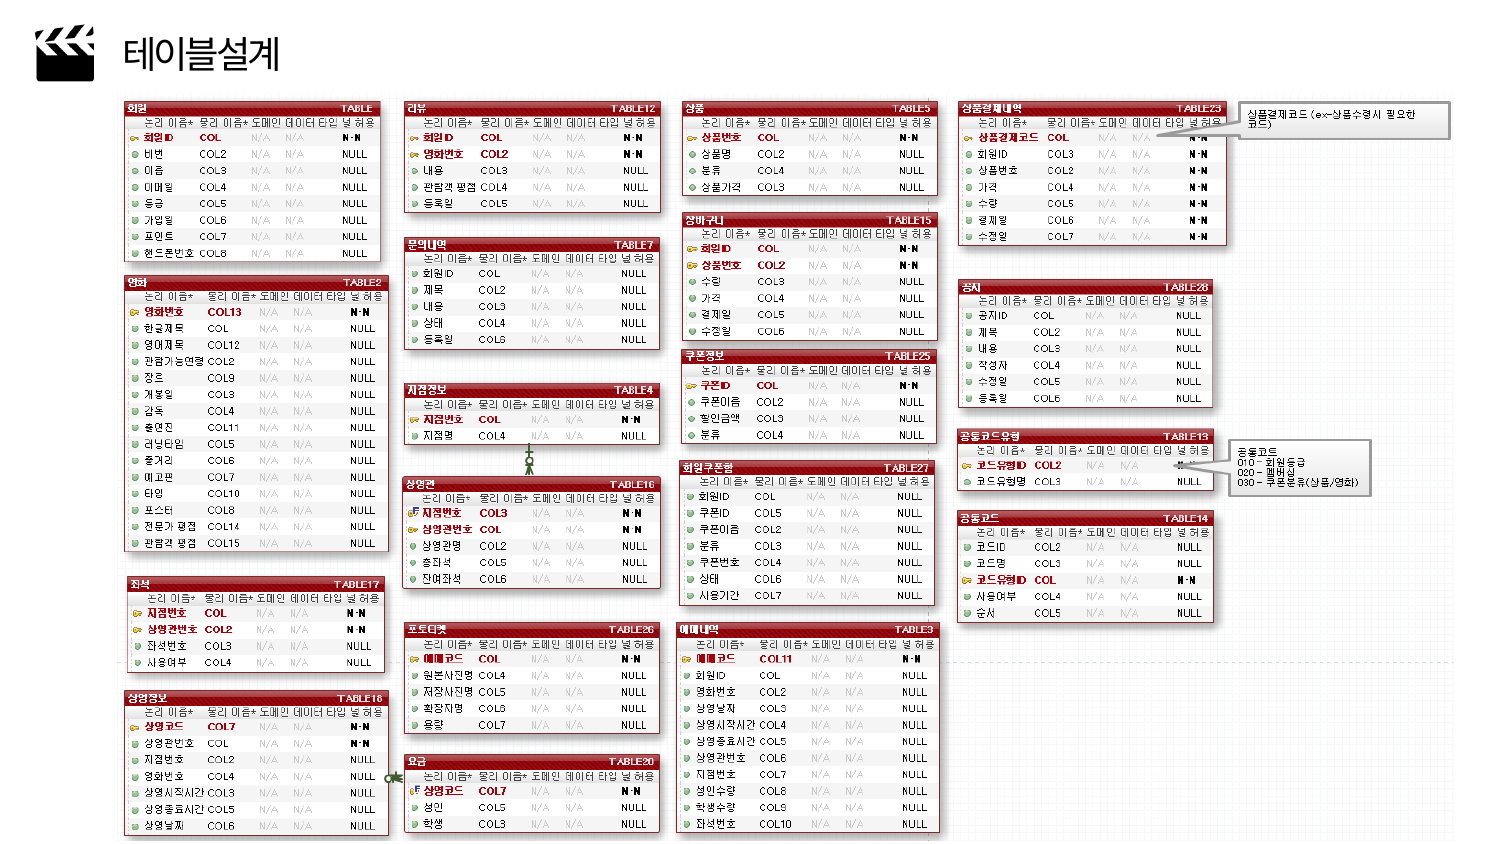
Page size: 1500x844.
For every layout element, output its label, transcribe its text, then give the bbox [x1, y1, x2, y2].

picture [34, 23, 94, 83]
picture [116, 94, 1454, 841]
text_box 테이블설계 [107, 23, 298, 84]
